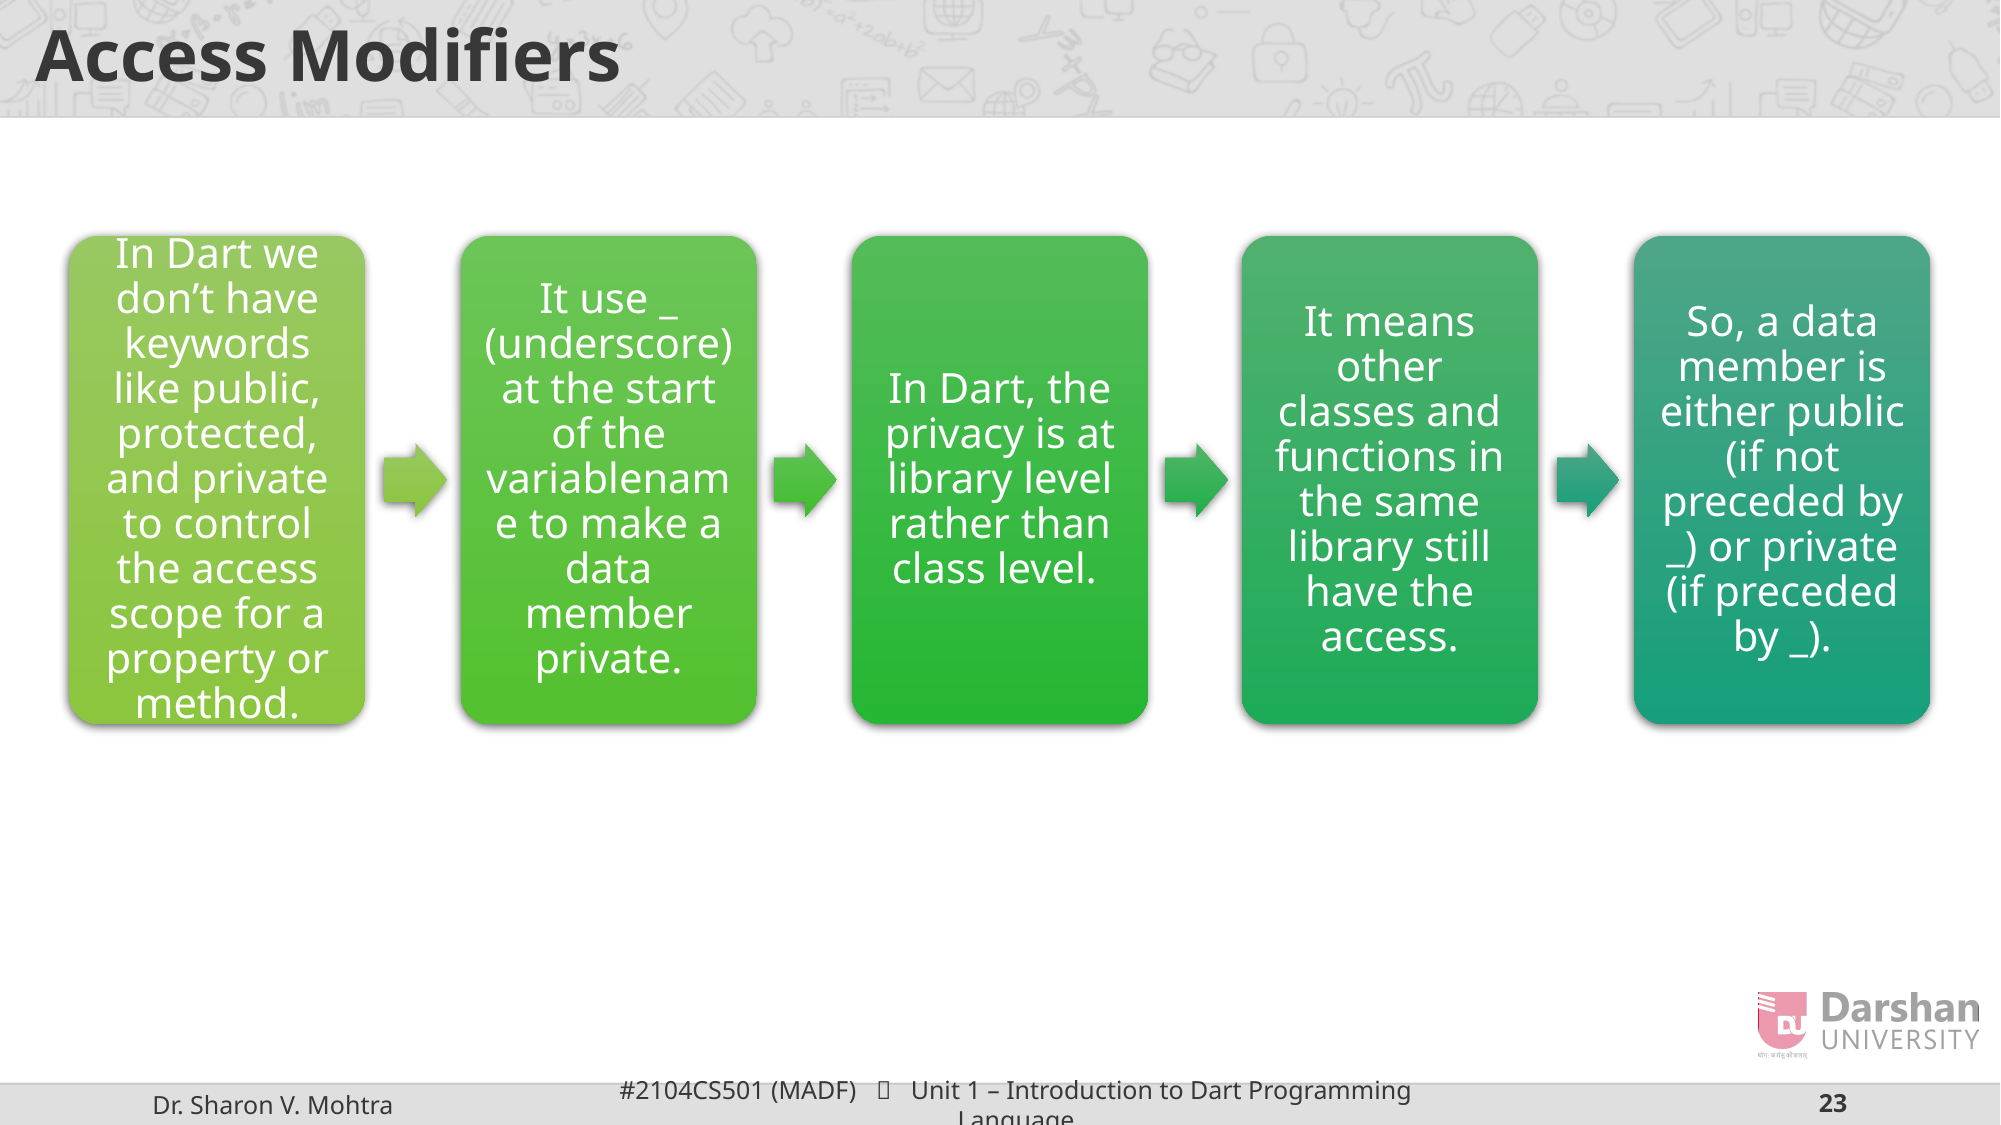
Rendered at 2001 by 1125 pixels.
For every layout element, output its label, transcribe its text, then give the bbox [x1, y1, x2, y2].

text_box It use _ (underscore) at the start of the variablename to make a data member private. [460, 235, 757, 725]
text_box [1758, 992, 1979, 1059]
title Access Modifiers [0, 0, 2000, 117]
text_box [1165, 443, 1228, 517]
text_box In Dart we don’t have keywords like public, protected, and private to control the access scope for a property or method. [69, 235, 366, 725]
text_box [384, 443, 448, 517]
text_box It means other classes and functions in the same library still have the access. [1241, 235, 1538, 725]
text_box [1556, 443, 1620, 517]
text_box In Dart, the privacy is at library level rather than class level. [851, 235, 1149, 725]
text_box So, a data member is either public (if not preceded by _) or private (if preceded by _). [1634, 235, 1931, 725]
text_box [773, 443, 837, 517]
